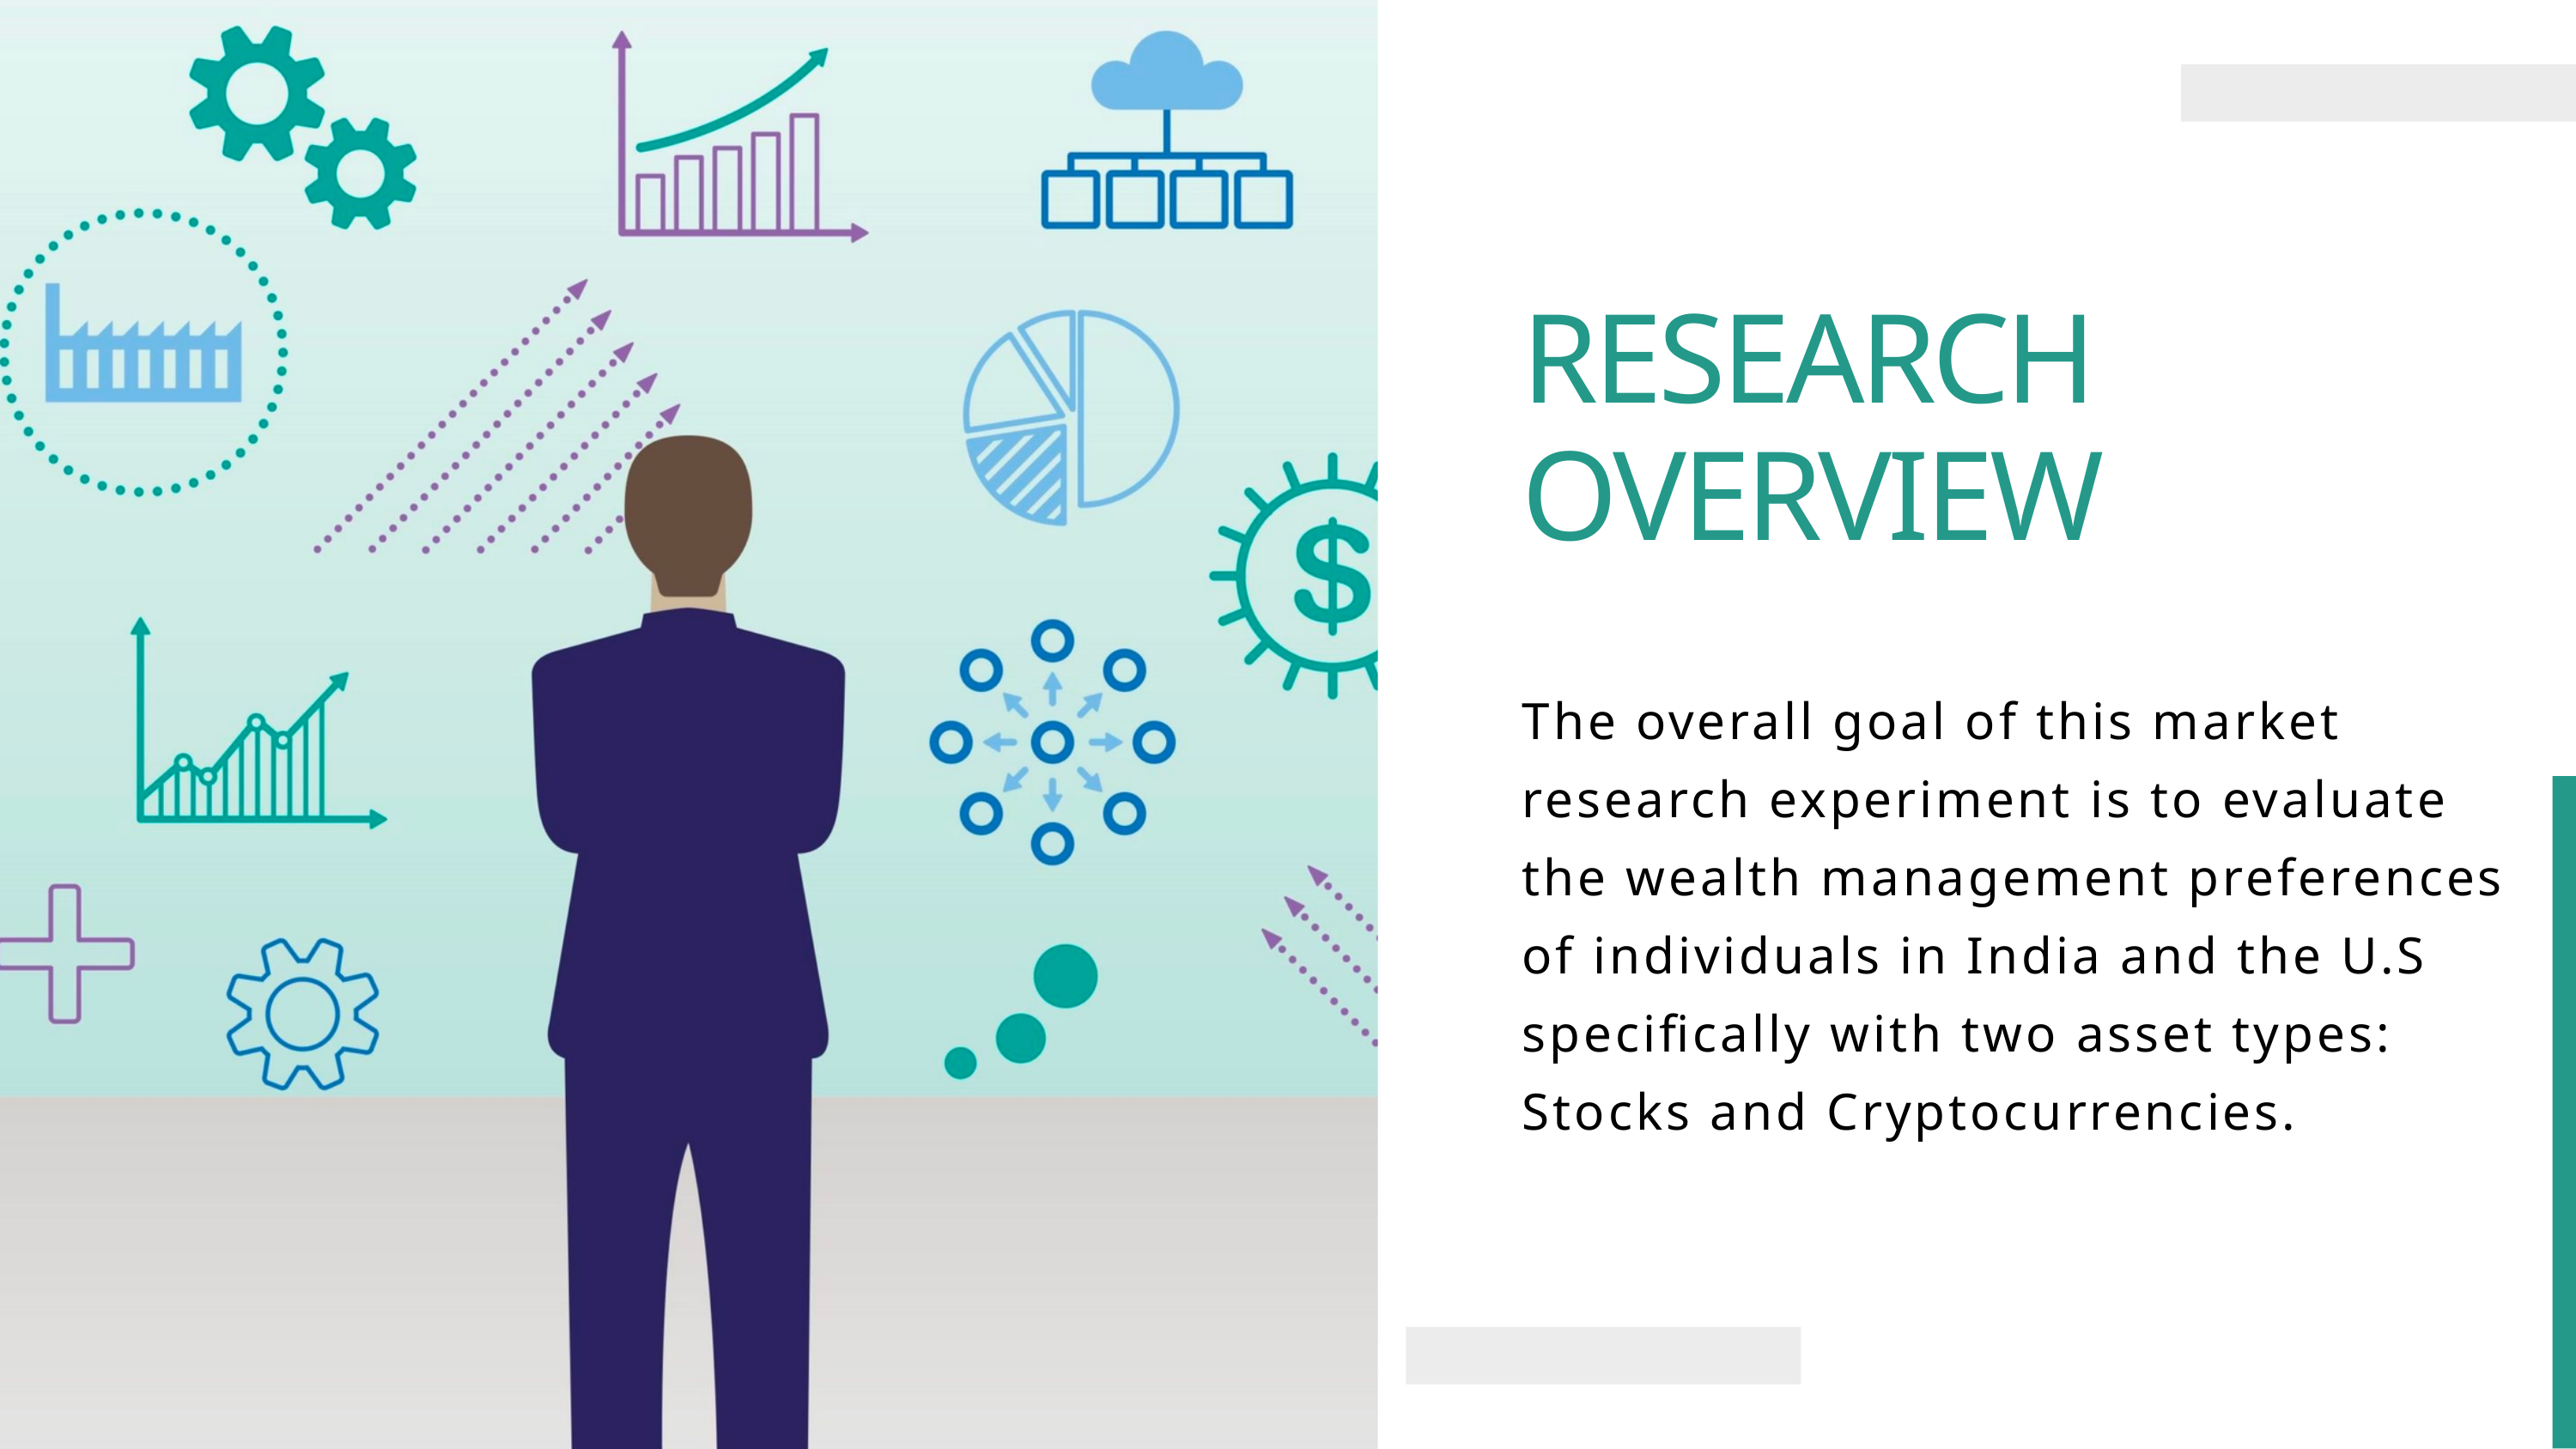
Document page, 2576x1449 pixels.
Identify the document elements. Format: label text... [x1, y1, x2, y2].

text_box [2181, 64, 2576, 122]
text_box The overall goal of this market research experiment is to evaluate the wealth management preferences of individuals in India and the U.S specifically with two asset types: Stocks and Cryptocurrencies. [1522, 671, 2524, 1141]
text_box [0, 0, 1378, 1449]
text_box [2552, 776, 2576, 1449]
text_box [1406, 1326, 1801, 1385]
text_box RESEARCH OVERVIEW [1522, 289, 2403, 566]
